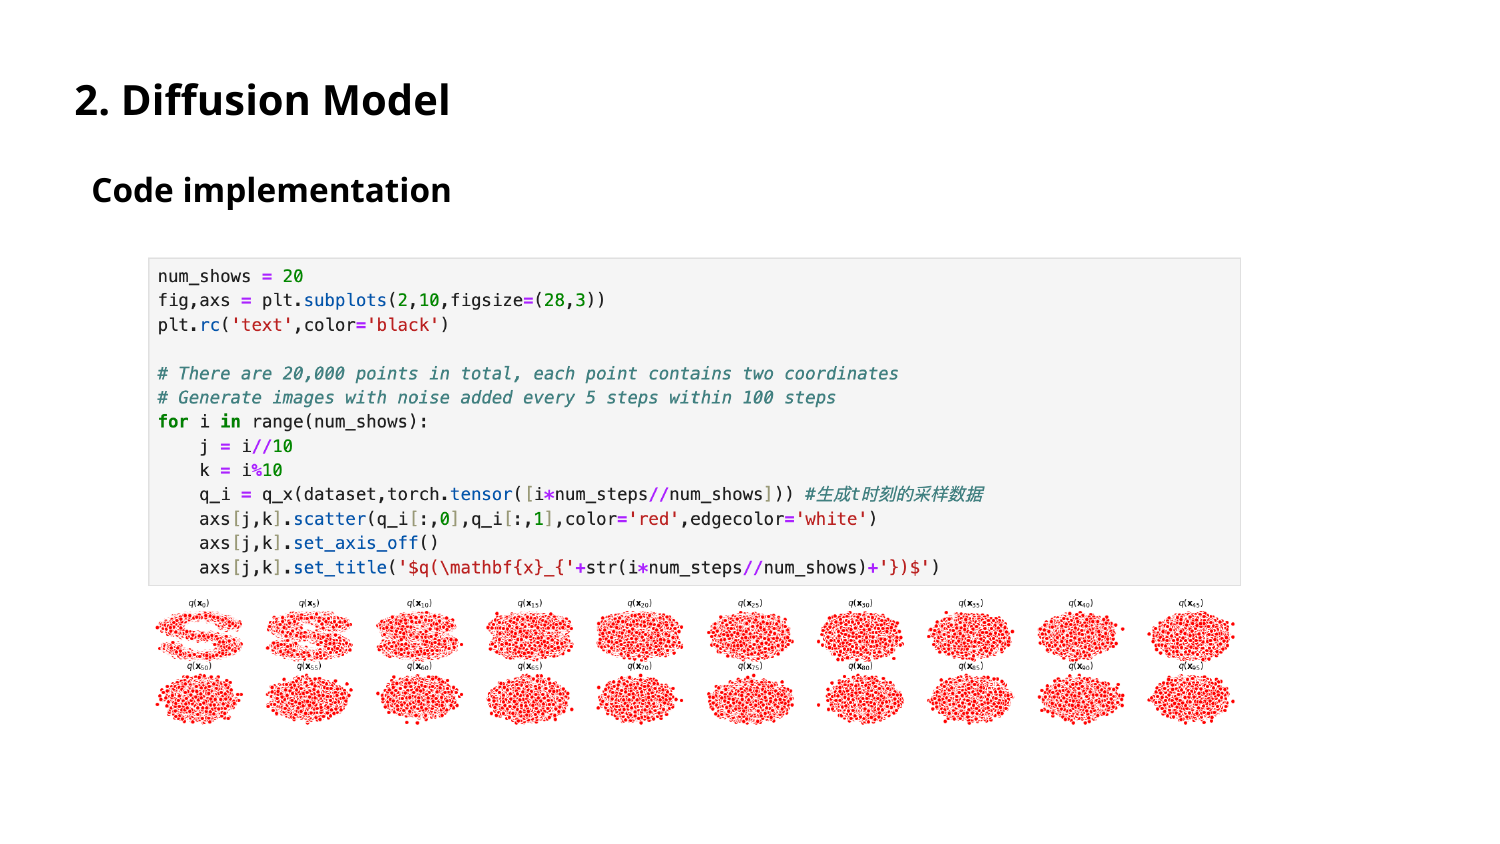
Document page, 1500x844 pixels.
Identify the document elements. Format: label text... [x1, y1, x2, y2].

picture [141, 254, 1245, 735]
text_box 2. Diffusion Model [49, 58, 1448, 161]
title Code implementation [76, 161, 663, 256]
